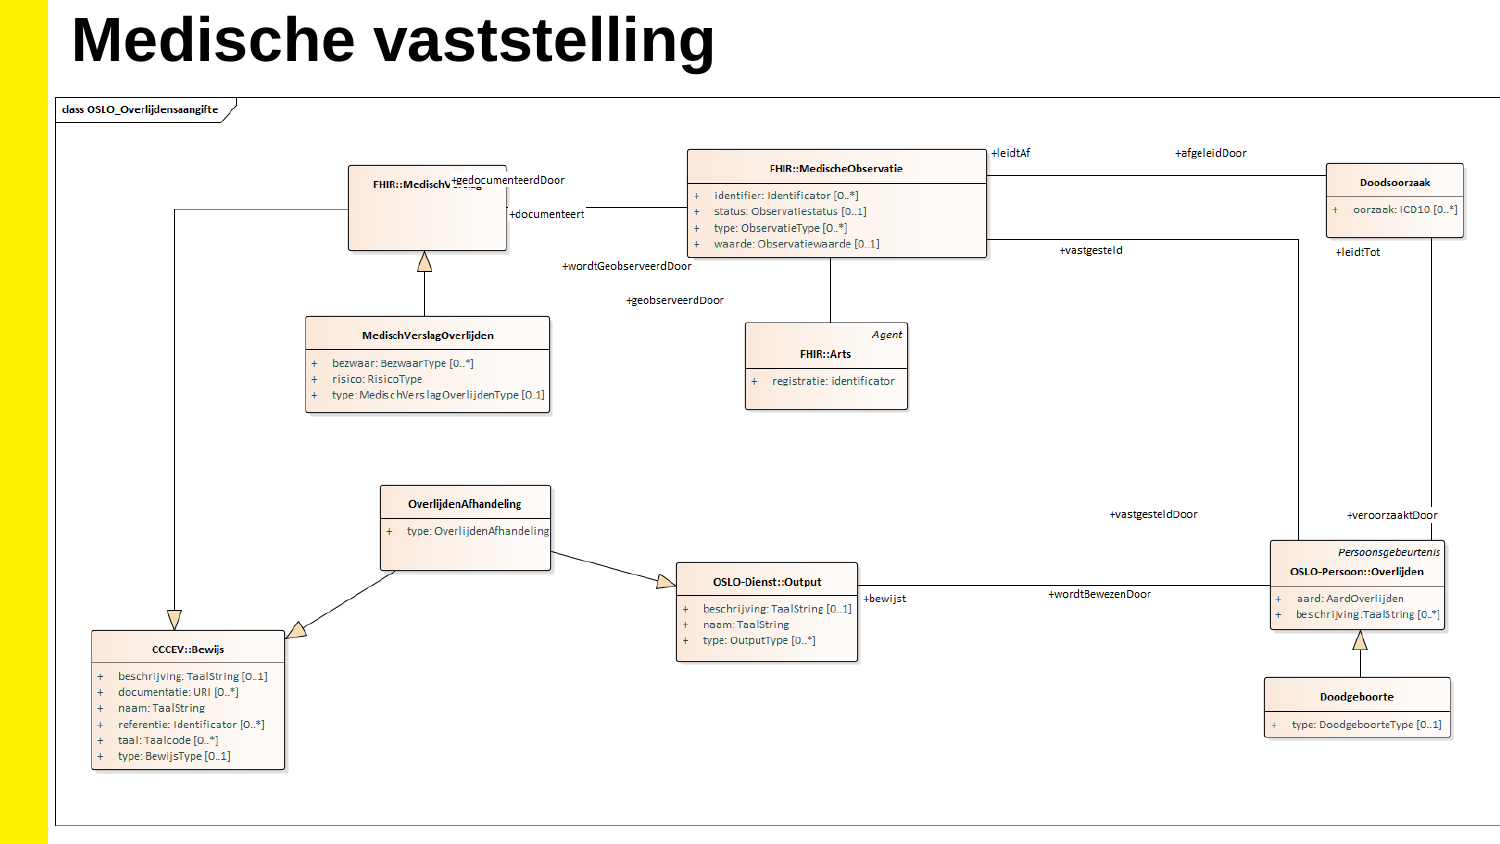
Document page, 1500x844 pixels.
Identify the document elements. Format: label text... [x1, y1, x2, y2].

picture [54, 95, 1500, 826]
text_box Medische vaststelling [60, 0, 789, 84]
